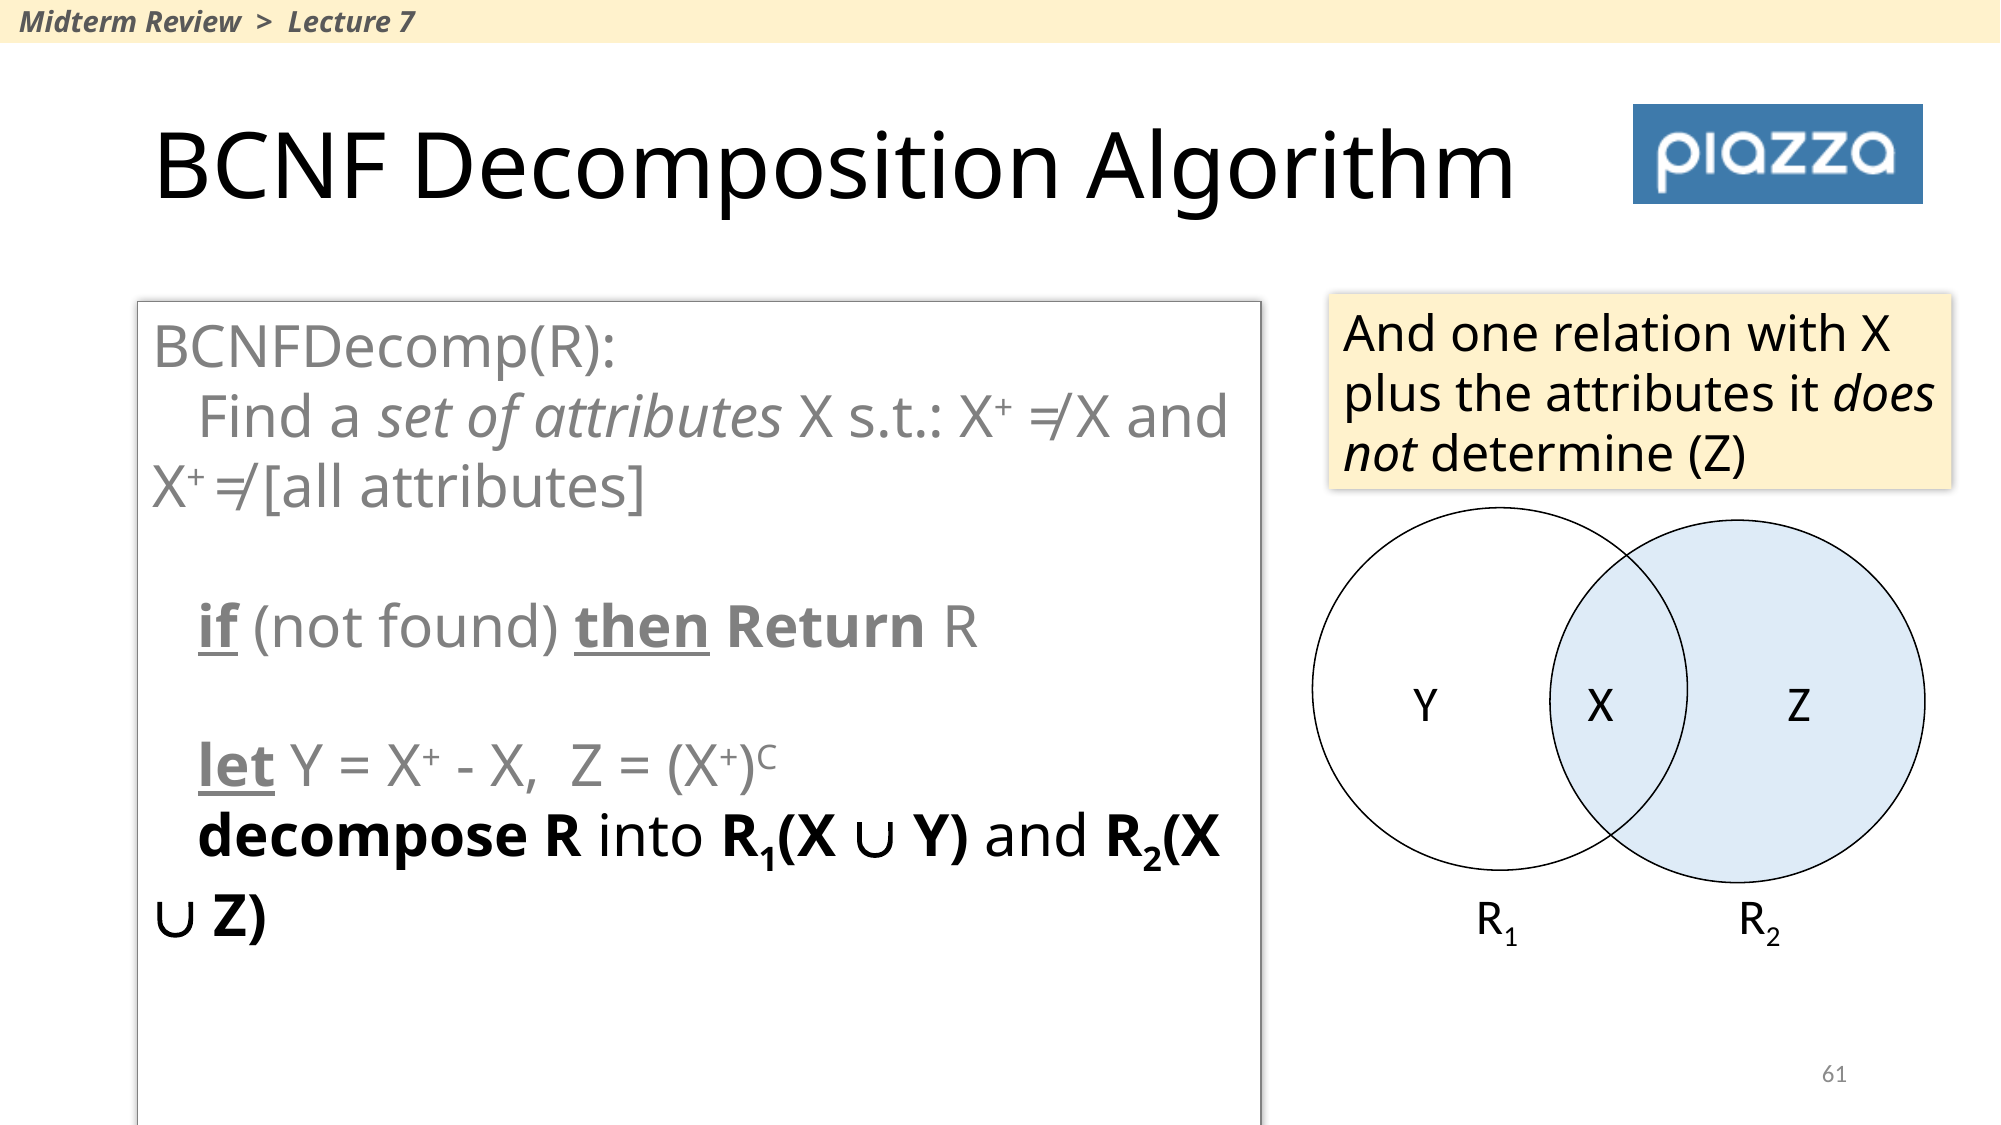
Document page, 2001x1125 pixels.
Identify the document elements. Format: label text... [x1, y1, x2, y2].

text_box Z [1772, 664, 1826, 740]
text_box R1 [1461, 876, 1534, 960]
text_box BCNFDecomp(R): Find a set of attributes X s.t.: X+ ≠ X and X+ ≠ [all attributes] if (not found) then Return R let Y = X+ - X, Z = (X+)C decompose R into R1(X  Y) and R2(X  Z) Return BCNFDecomp(R1), BCNFDecomp(R2) [137, 301, 1262, 1125]
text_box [0, 0, 2000, 47]
text_box [1312, 507, 1688, 871]
picture [1633, 104, 1923, 204]
title BCNF Decomposition Algorithm [137, 59, 1863, 278]
text_box [1611, 520, 1925, 883]
text_box R2 [1723, 876, 1796, 960]
text_box And one relation with X plus the attributes it does not determine (Z) [1328, 294, 1952, 489]
slide_number 61 [1412, 1042, 1863, 1103]
